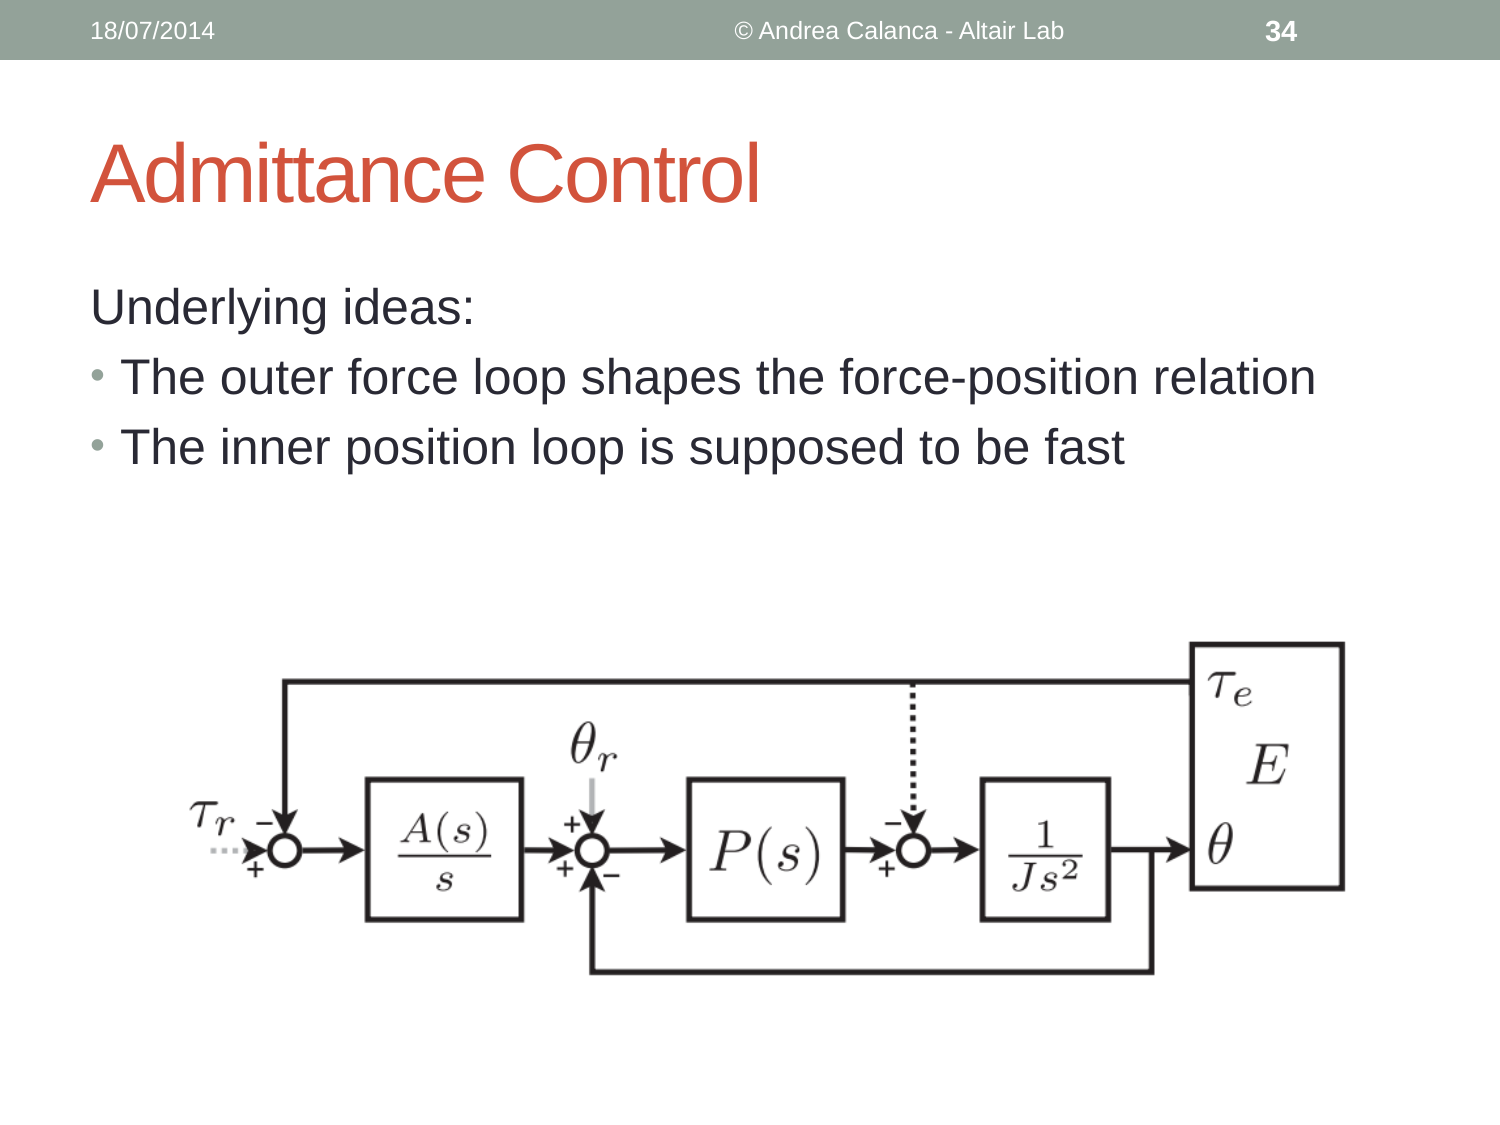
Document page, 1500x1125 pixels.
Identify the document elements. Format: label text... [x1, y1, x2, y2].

picture [157, 617, 1374, 1012]
list Underlying ideas: The outer force loop shapes the force-position relation The inner position loop is supposed to be fast [75, 267, 1425, 579]
footer © Andrea Calanca - Altair Lab [562, 3, 1238, 57]
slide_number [75, 3, 550, 57]
title Admittance Control [75, 87, 1425, 250]
slide_number 34 [1250, 3, 1425, 57]
